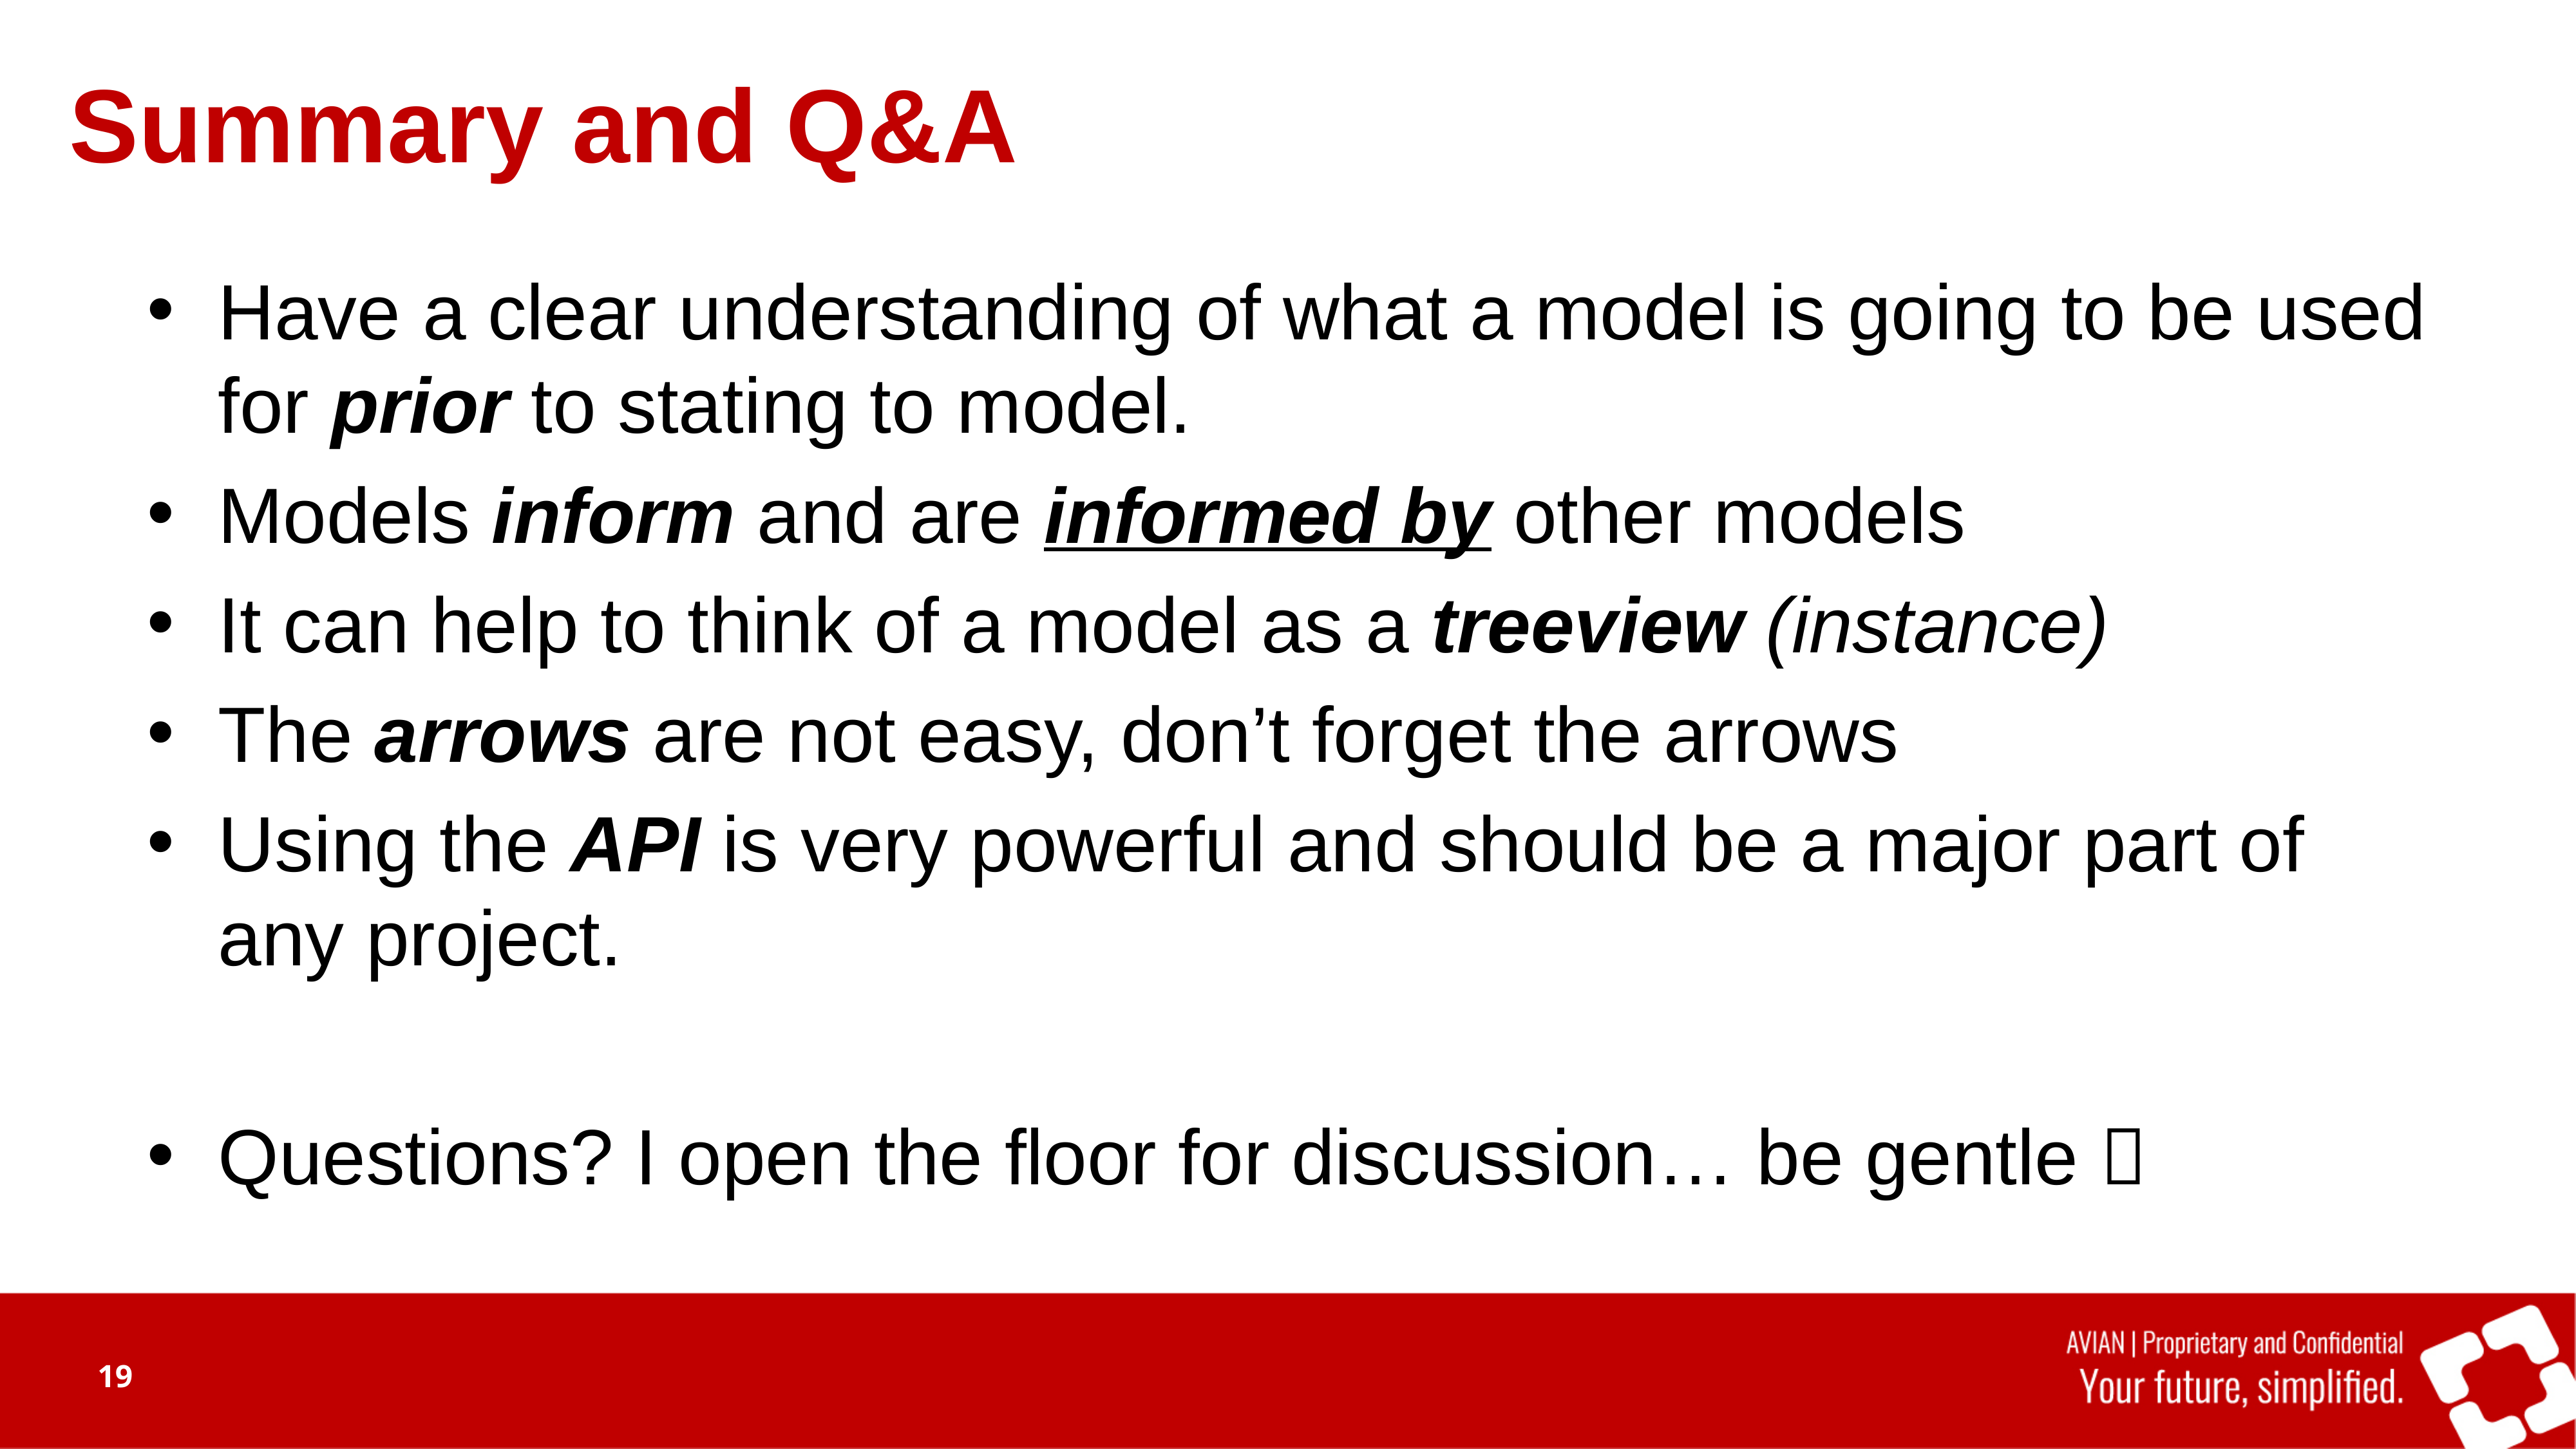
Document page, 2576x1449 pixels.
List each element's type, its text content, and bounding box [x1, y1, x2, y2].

list Have a clear understanding of what a model is going to be used for prior to stating to model. Models inform and are informed by other models It can help to think of a model as a treeview (instance) The arrows are not easy, don’t forget the arrows Using the API is very powerful and should be a major part of any project. Questions? I open the floor for discussion… be gentle  [137, 256, 2456, 1212]
title Summary and Q&A [58, 0, 2377, 242]
slide_number 19 [58, 1335, 172, 1421]
picture [0, 1293, 2576, 1449]
